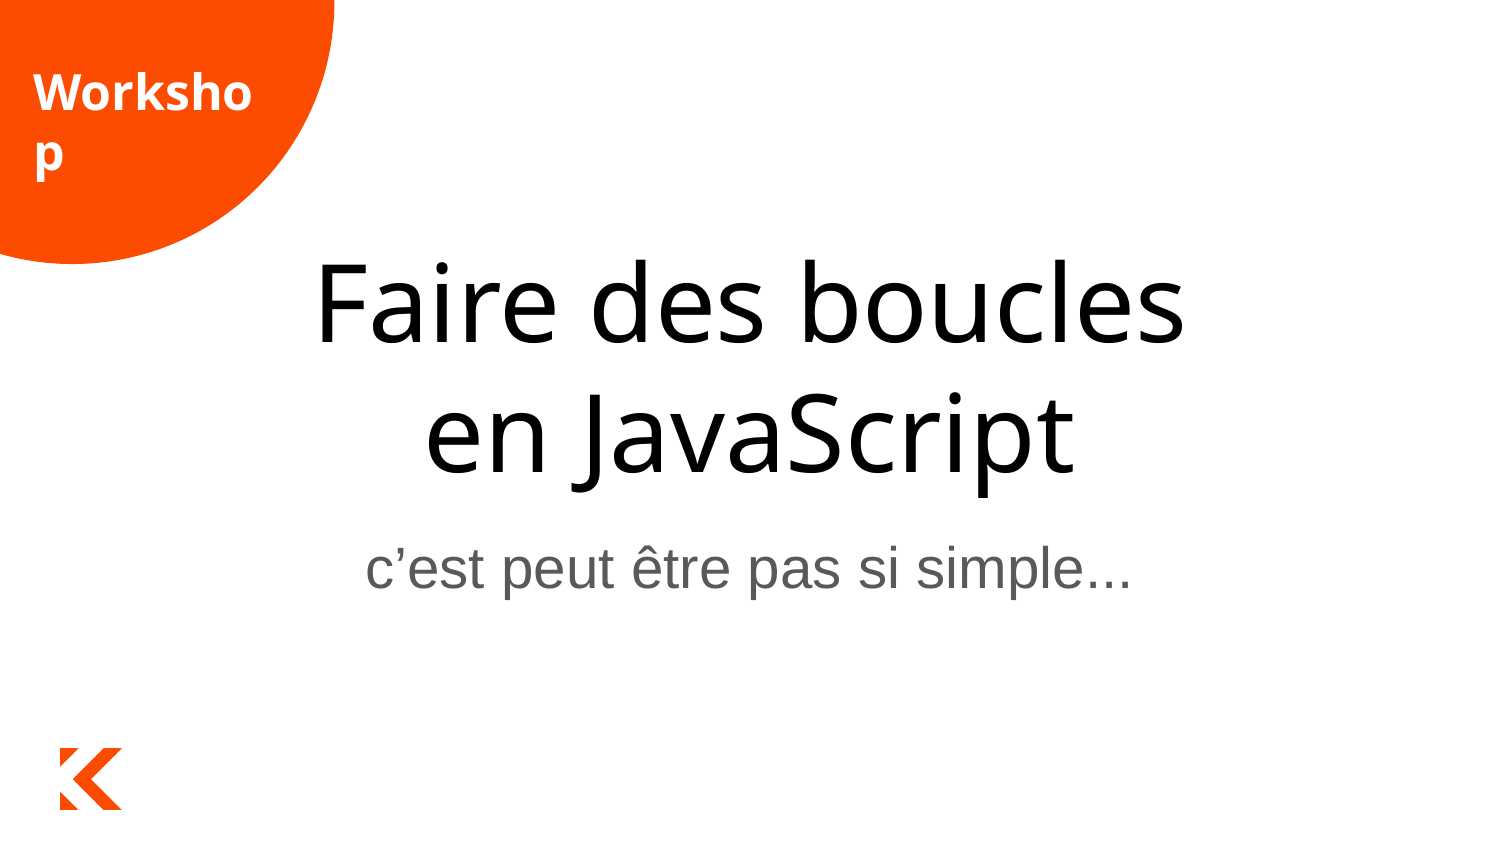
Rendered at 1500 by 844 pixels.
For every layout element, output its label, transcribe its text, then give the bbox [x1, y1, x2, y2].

title Faire des boucles en JavaScript [51, 172, 1449, 509]
picture [60, 748, 122, 810]
subtitle c’est peut être pas si simple... [51, 514, 1449, 645]
text_box Workshop [18, 45, 298, 148]
text_box [0, 0, 335, 265]
